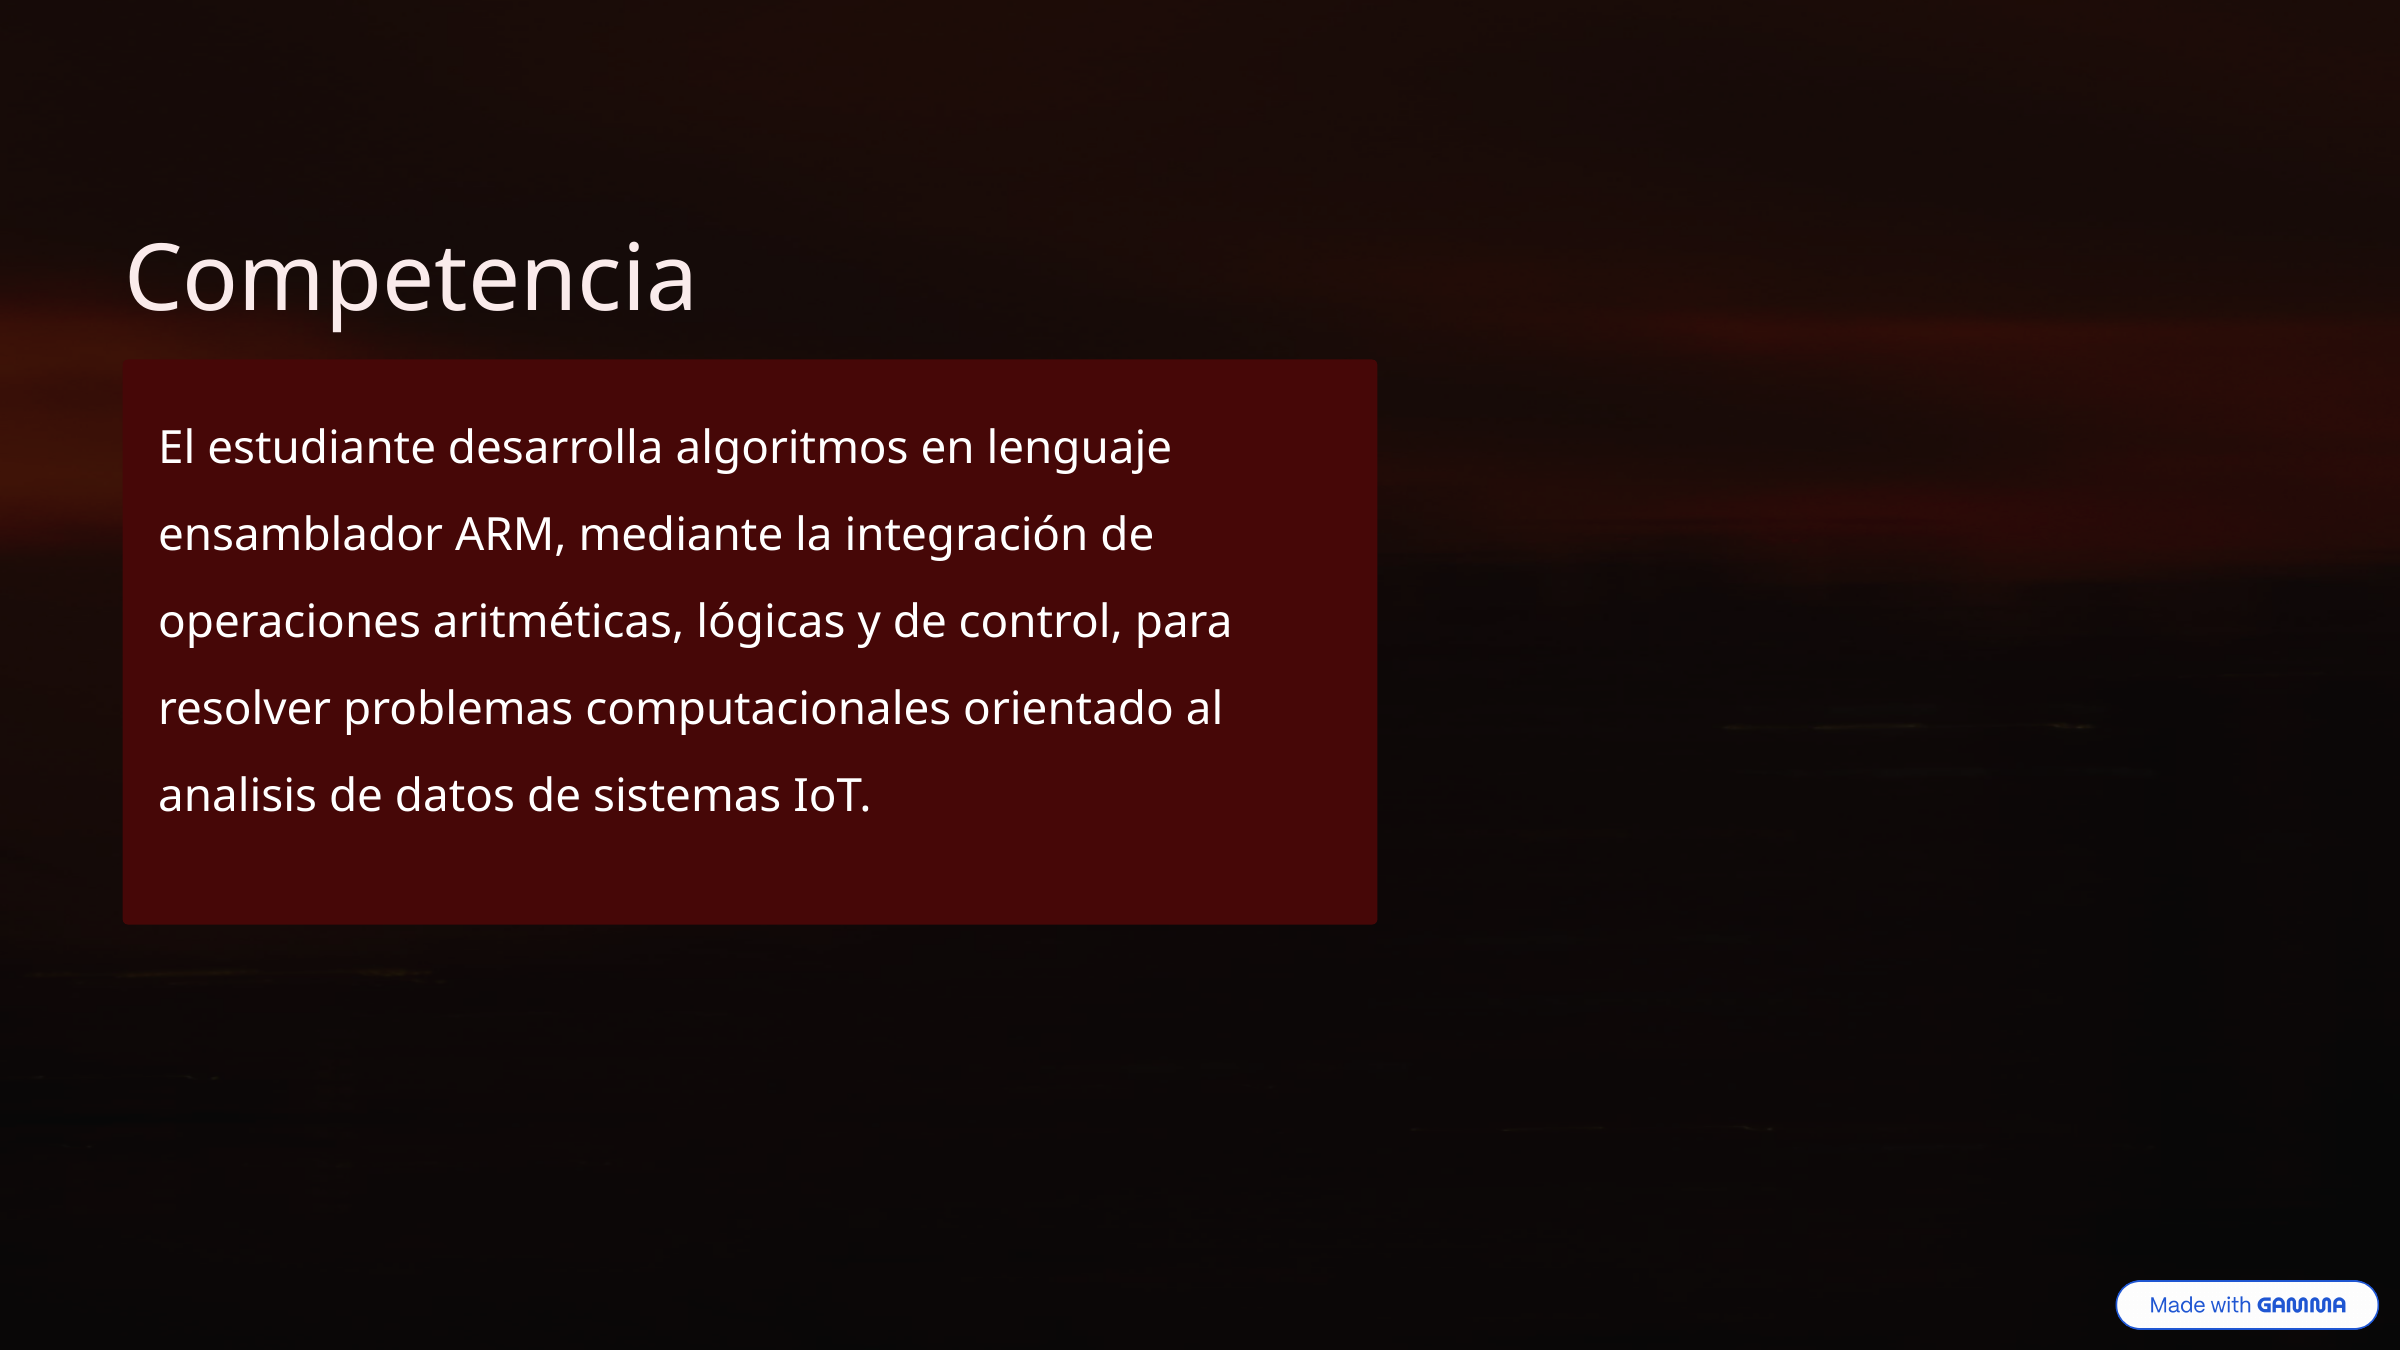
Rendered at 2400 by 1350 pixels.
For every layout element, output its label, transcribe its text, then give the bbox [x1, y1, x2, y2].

text_box Competencia [124, 190, 1376, 360]
text_box El estudiante desarrolla algoritmos en lenguaje ensamblador ARM, mediante la integración de operaciones aritméticas, lógicas y de control, para resolver problemas computacionales orientado al analisis de datos de sistemas IoT. [158, 386, 1342, 898]
picture [2106, 1271, 2389, 1339]
text_box [122, 359, 1378, 925]
